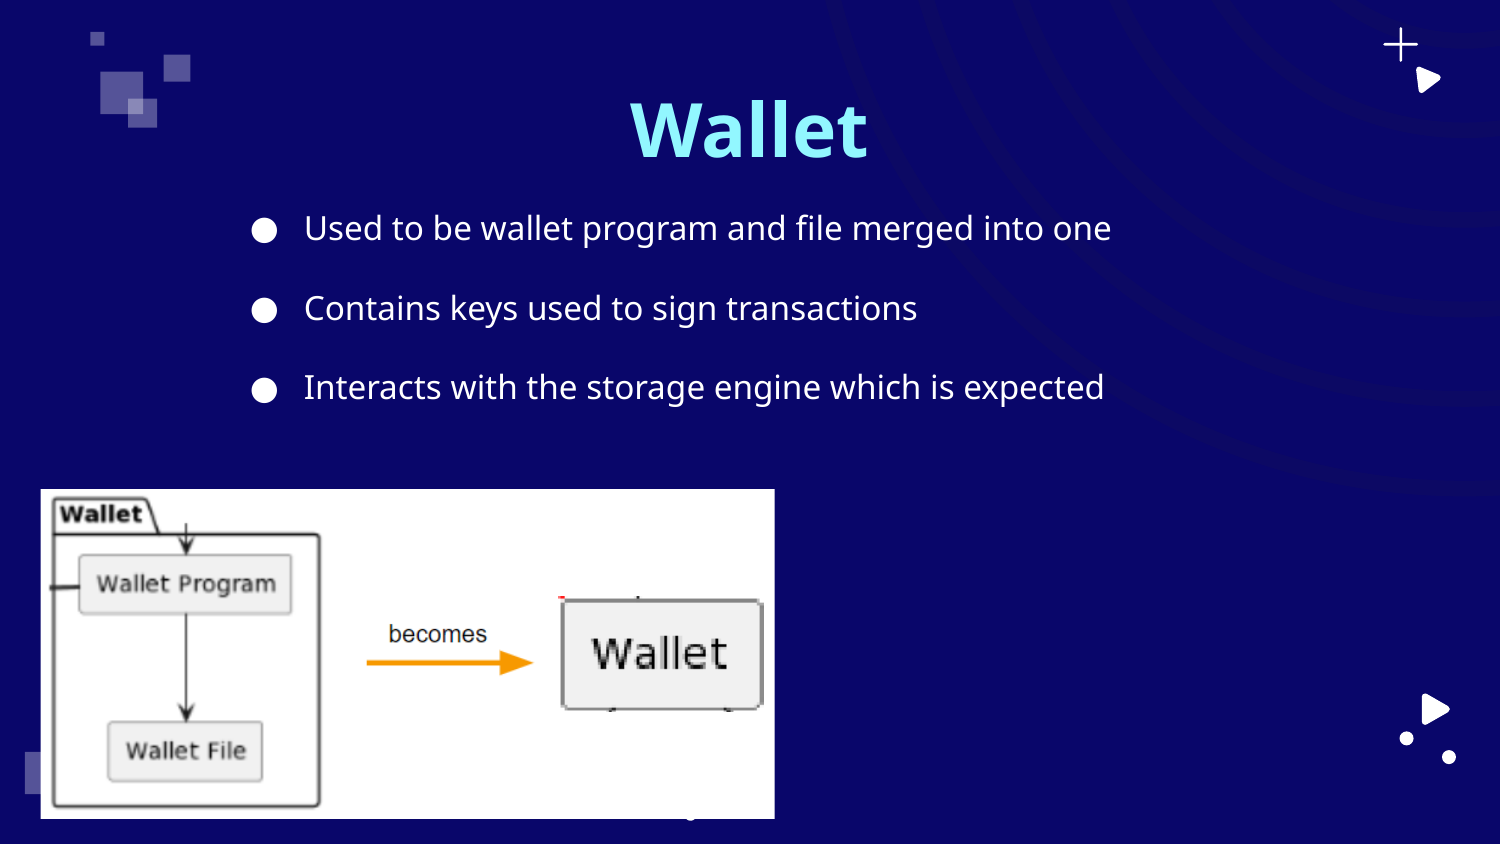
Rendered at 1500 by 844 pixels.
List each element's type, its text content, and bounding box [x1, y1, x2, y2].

title Wallet [118, 88, 1382, 167]
list Used to be wallet program and file merged into one Contains keys used to sign transactions Interacts with the storage engine which is expected [213, 191, 1368, 694]
picture [40, 489, 775, 819]
